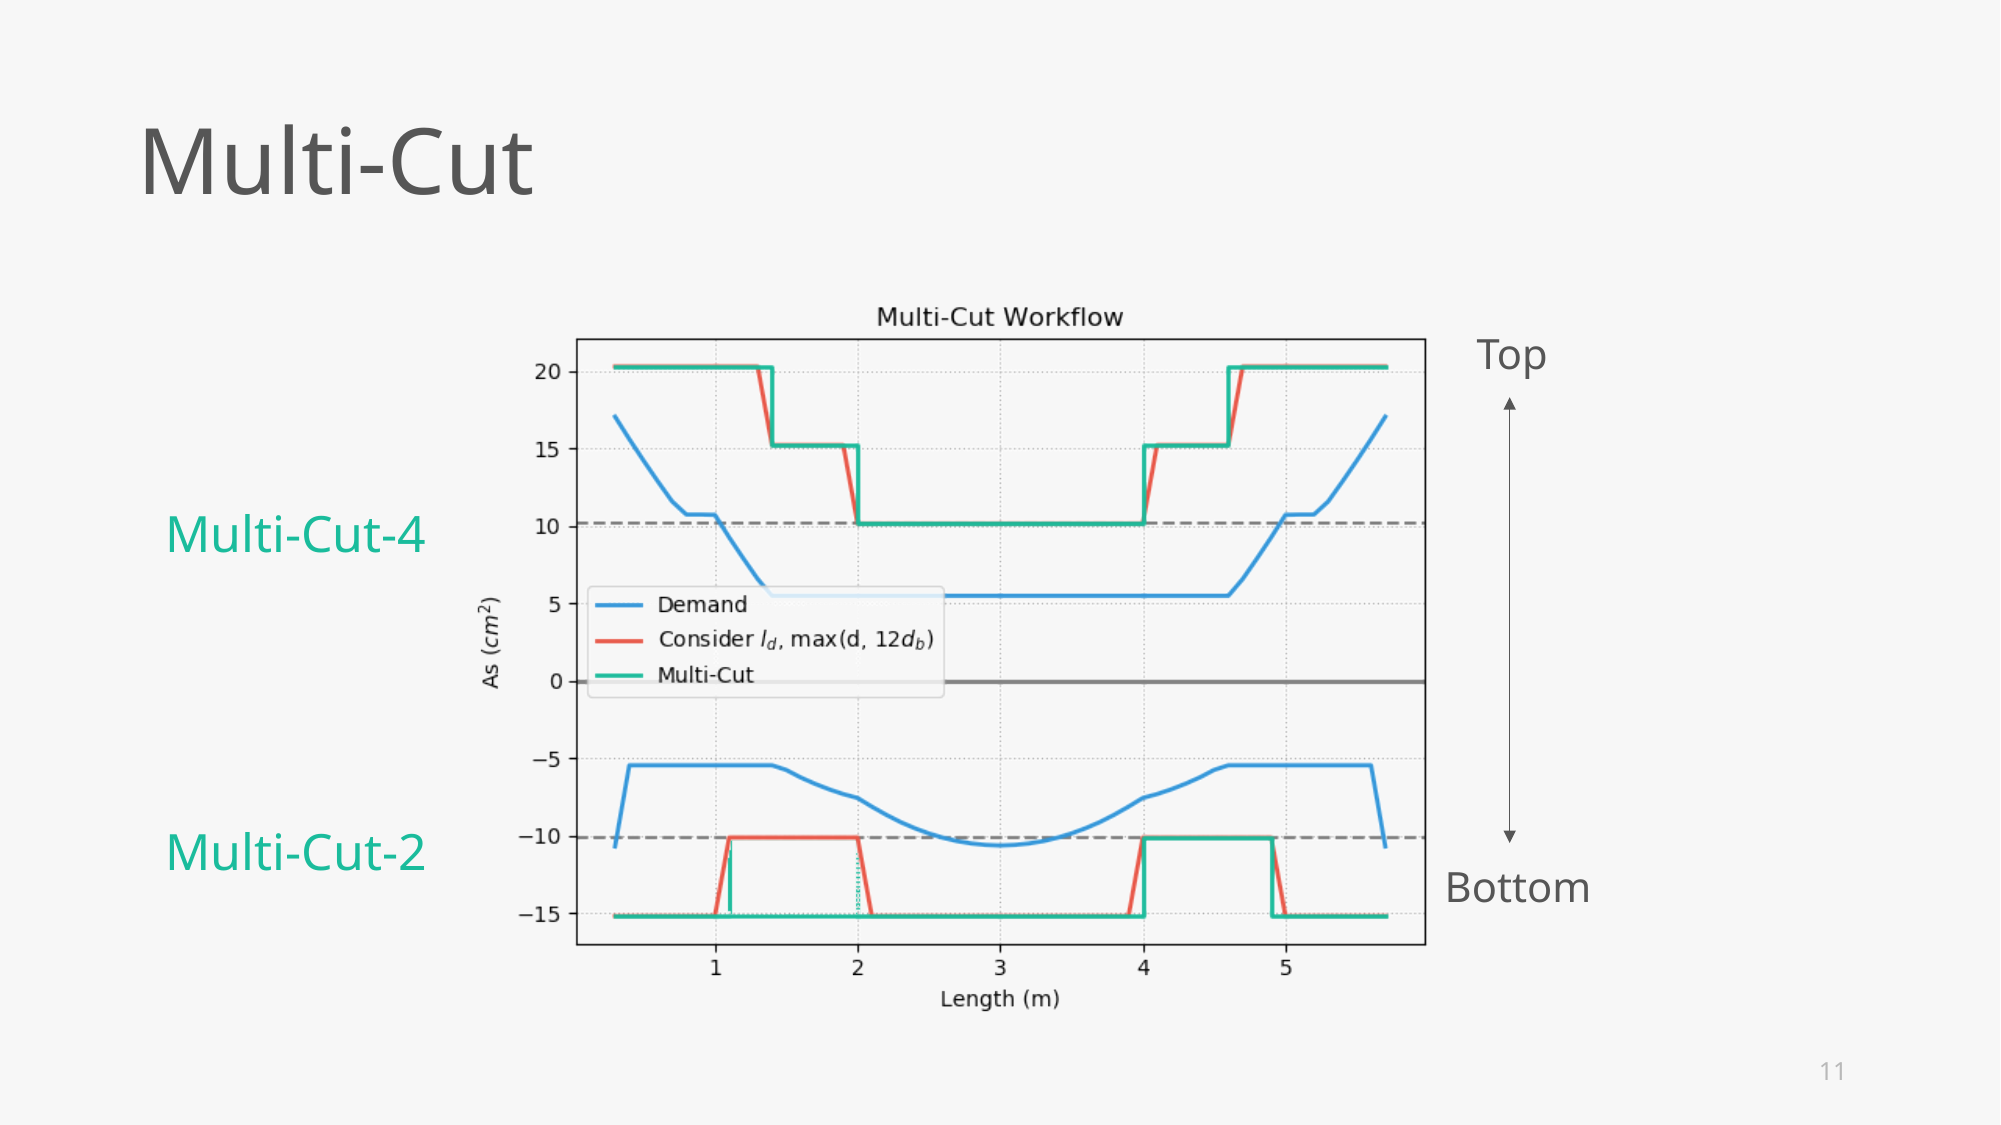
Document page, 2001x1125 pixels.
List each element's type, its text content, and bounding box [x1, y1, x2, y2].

picture [453, 284, 1454, 1035]
text_box Multi-Cut-2 [165, 800, 442, 888]
text_box Multi-Cut-4 [165, 483, 442, 570]
text_box Top [1476, 310, 1563, 385]
text_box Bottom [1454, 843, 1607, 918]
list Multi-Cut [137, 108, 873, 224]
slide_number 11 [1412, 1042, 1863, 1103]
